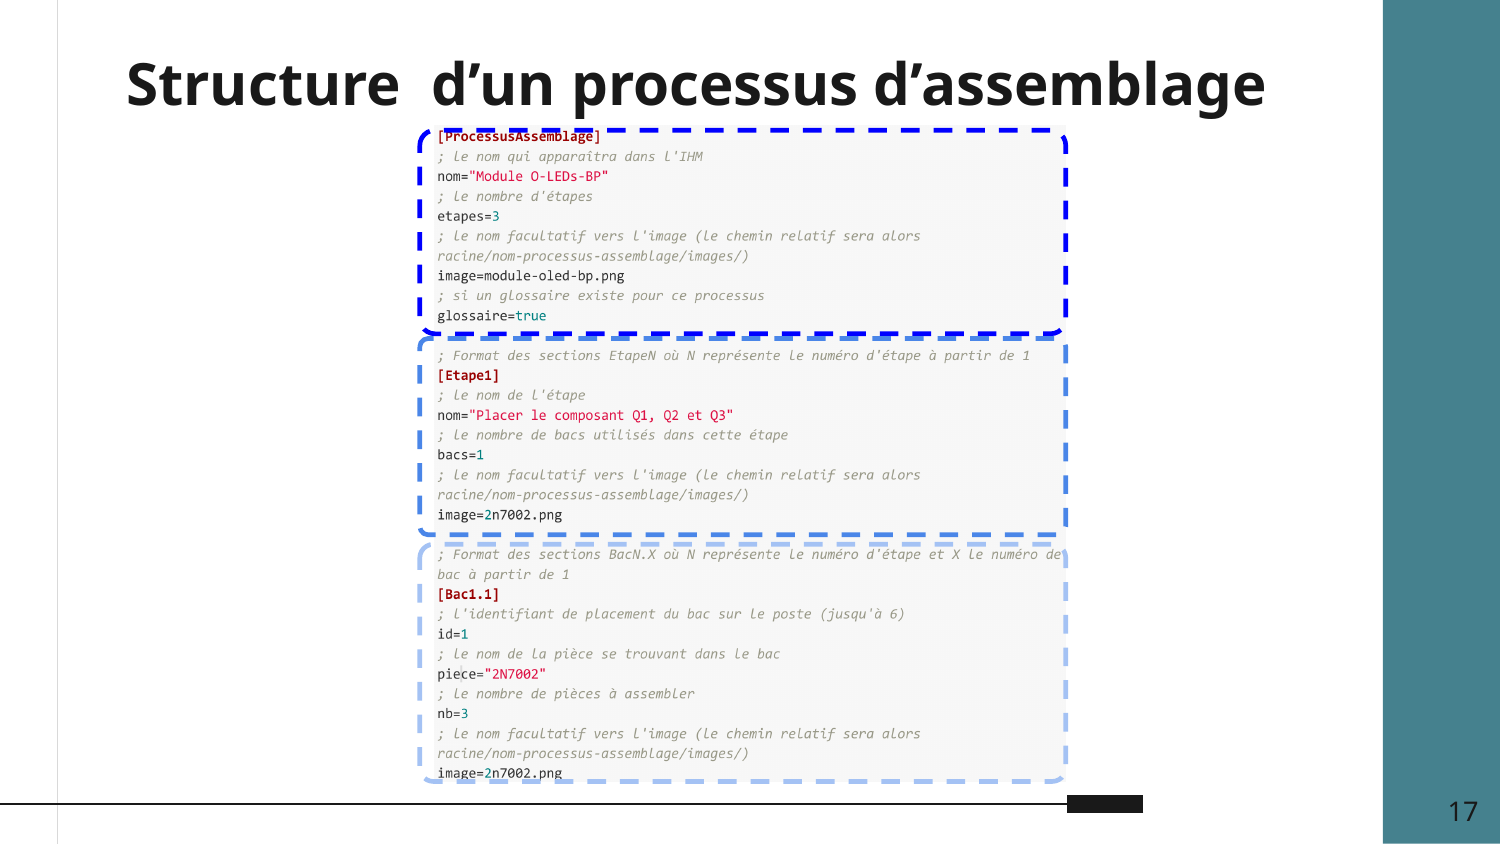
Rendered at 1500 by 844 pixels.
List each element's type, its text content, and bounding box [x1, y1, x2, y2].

text_box [419, 338, 428, 535]
text_box [419, 131, 428, 333]
title Structure d’un processus d’assemblage [110, 31, 1375, 126]
slide_number ‹#› [1403, 779, 1494, 844]
picture [433, 125, 1067, 782]
text_box [419, 545, 428, 781]
